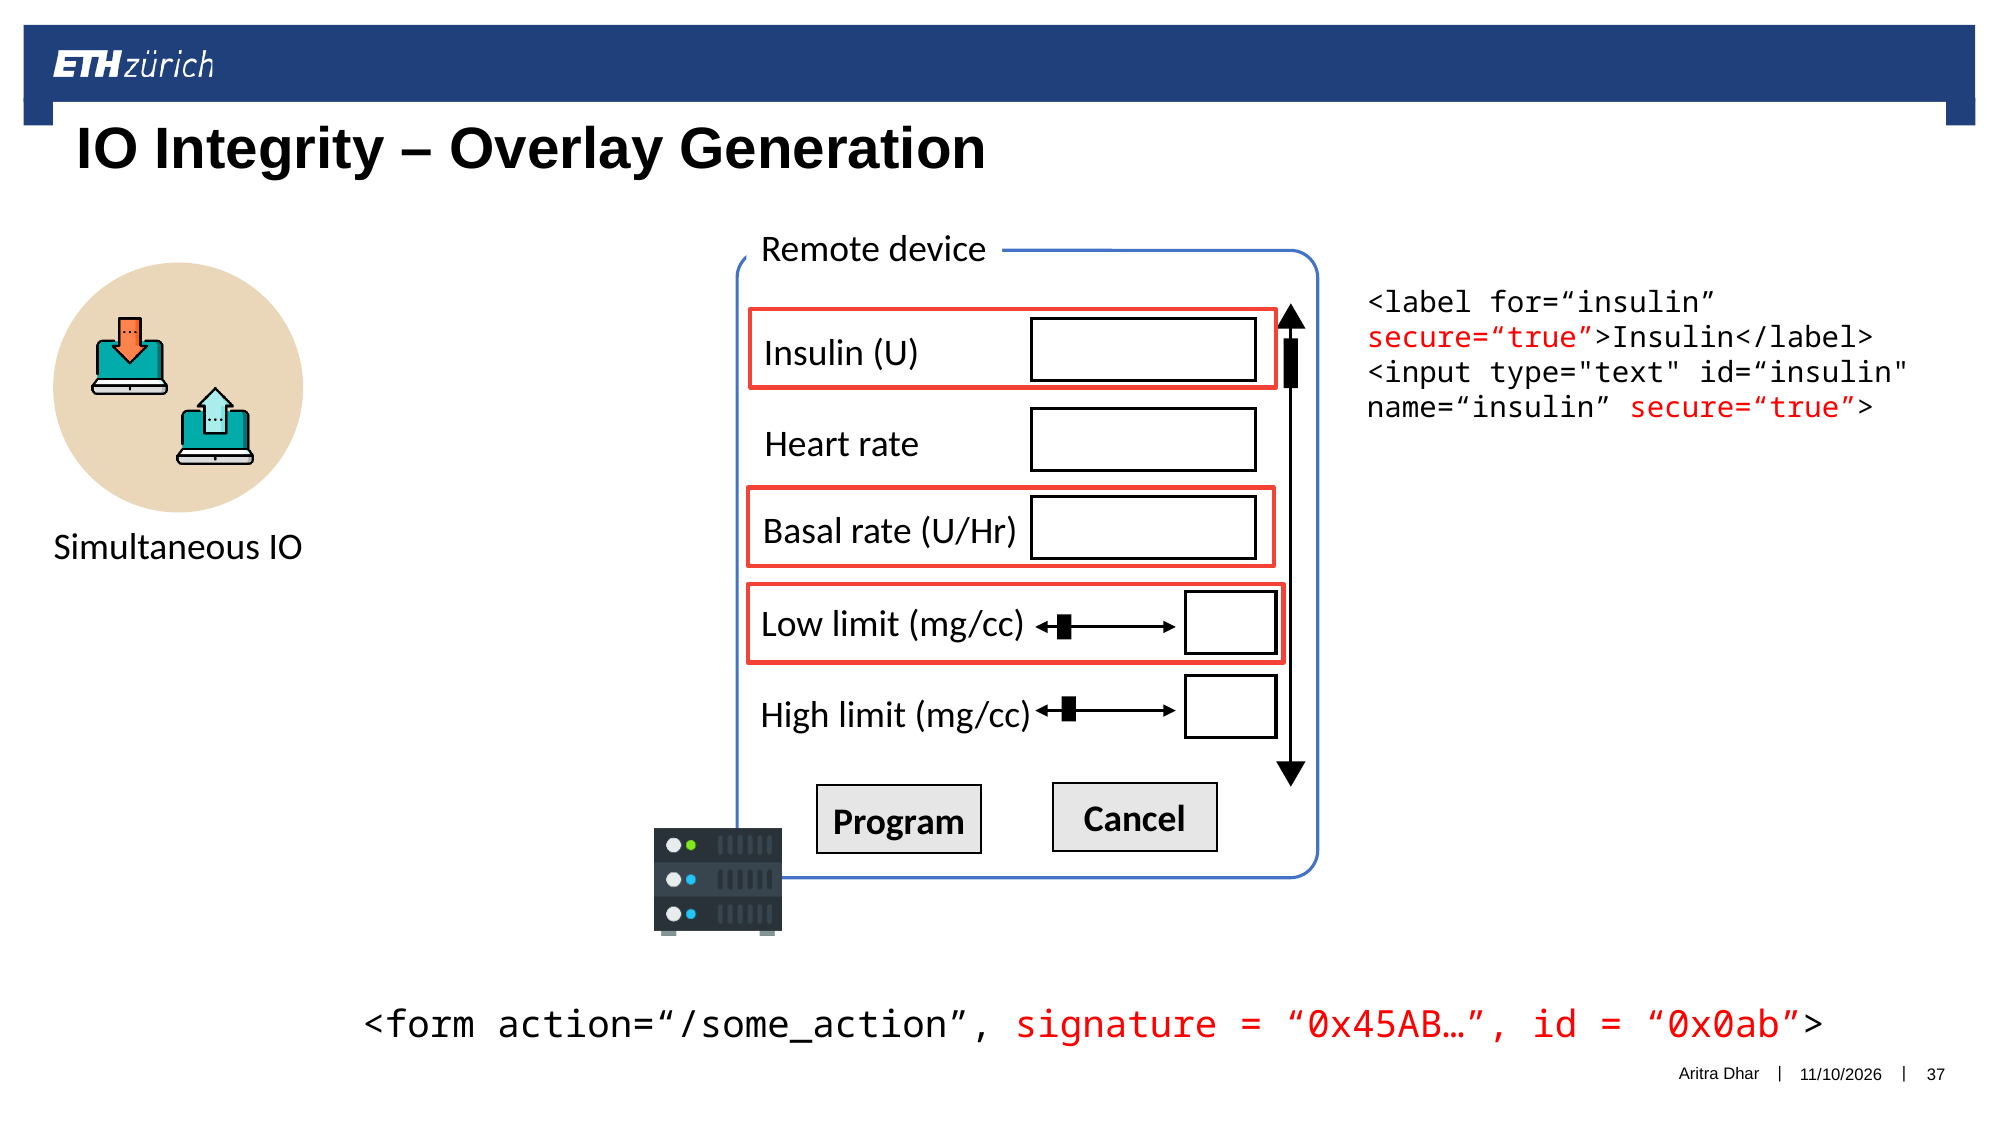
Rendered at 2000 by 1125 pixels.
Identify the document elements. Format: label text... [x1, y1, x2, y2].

footer Aritra Dhar [999, 1052, 1760, 1111]
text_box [736, 215, 1318, 878]
slide_number 37 [1906, 1034, 1966, 1112]
text_box <label for=“insulin” secure=“true”>Insulin</label> <input type="text" id=“insulin" name=“insulin” secure=“true”> [1352, 275, 1950, 431]
title IO Integrity – Overlay Generation [53, 101, 1946, 262]
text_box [52, 262, 304, 513]
text_box <form action=“/some_action”, signature = “0x45AB…”, id = “0x0ab”> [347, 992, 1889, 1052]
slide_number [1790, 1034, 1892, 1112]
picture [654, 818, 782, 947]
text_box Simultaneous IO [38, 514, 318, 575]
